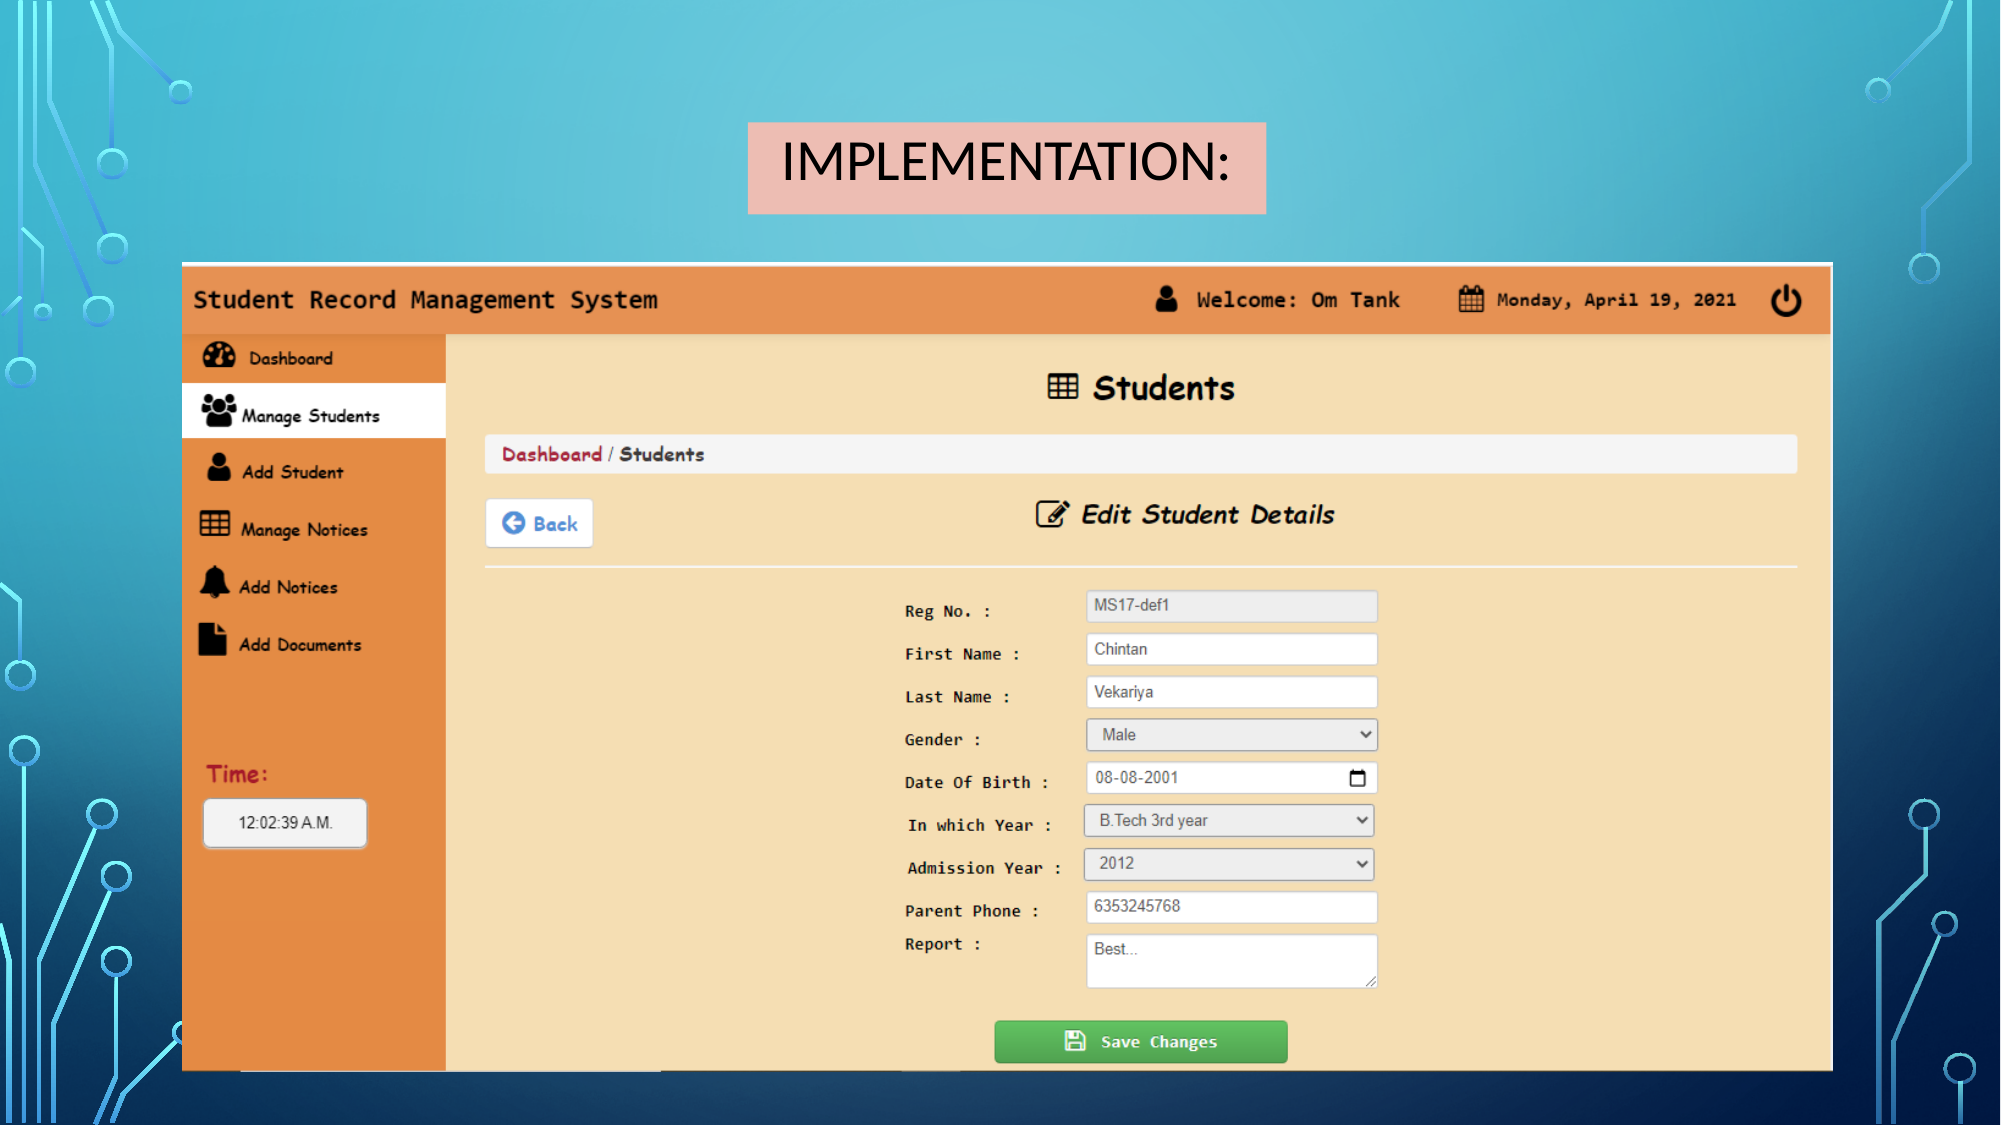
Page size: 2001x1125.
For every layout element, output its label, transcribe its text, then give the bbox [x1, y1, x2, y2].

picture [181, 262, 1833, 1072]
text_box Implementation: [747, 122, 1267, 215]
